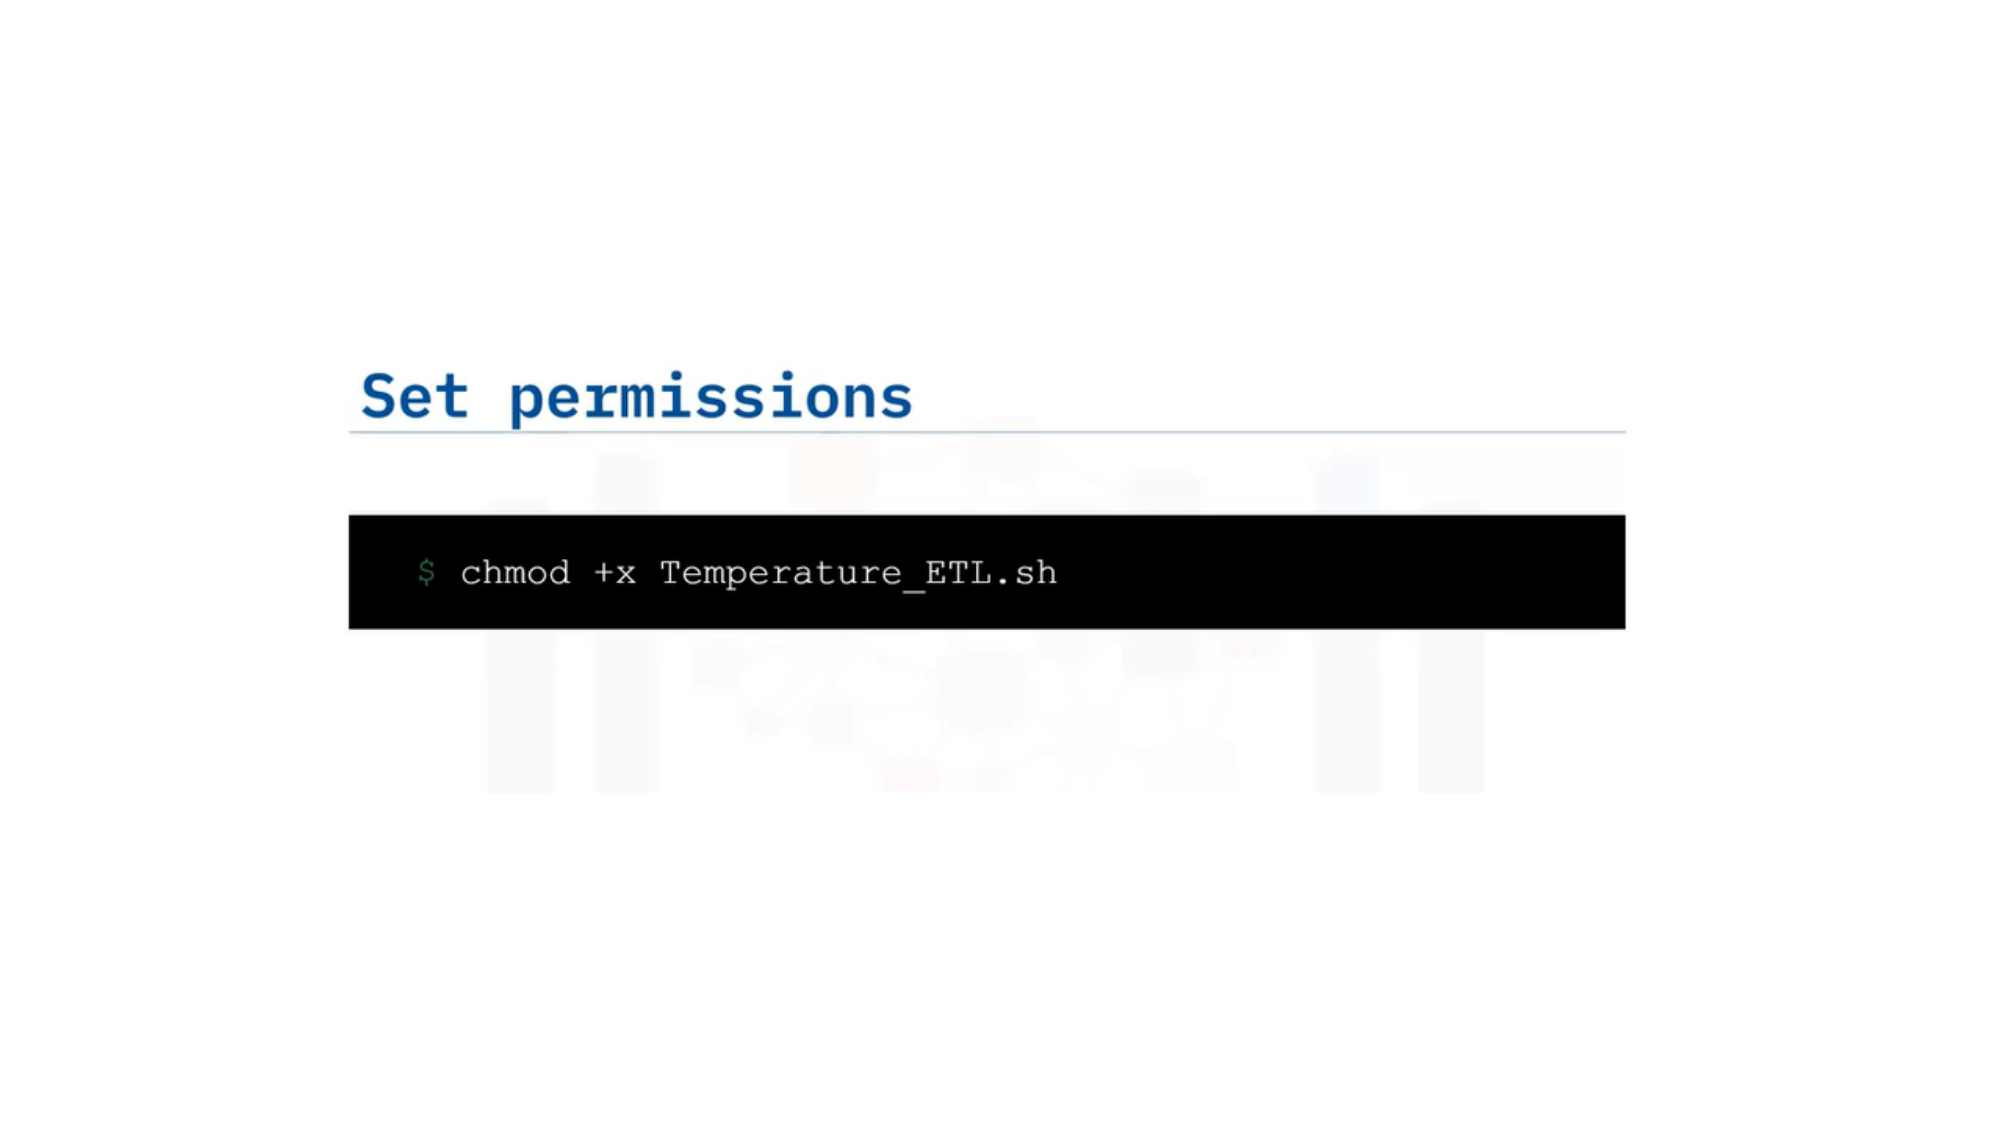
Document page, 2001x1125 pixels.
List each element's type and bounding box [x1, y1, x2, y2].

picture [335, 331, 1665, 793]
